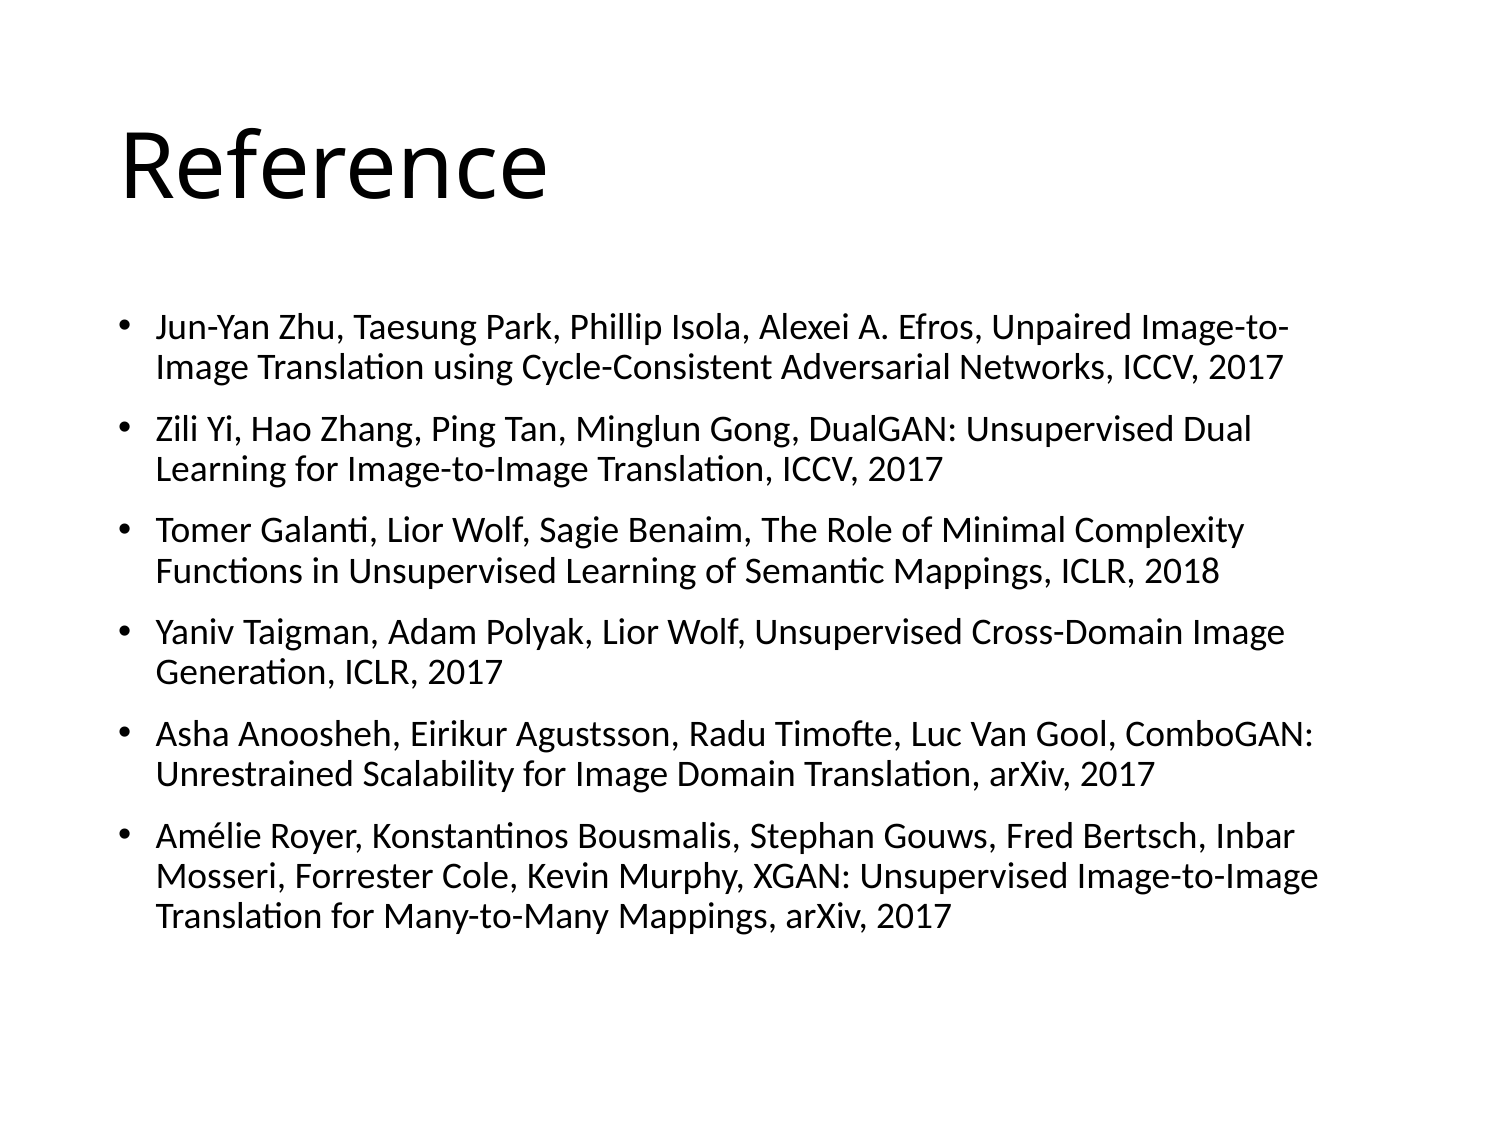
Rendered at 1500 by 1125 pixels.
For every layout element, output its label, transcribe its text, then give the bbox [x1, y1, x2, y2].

list Jun-Yan Zhu, Taesung Park, Phillip Isola, Alexei A. Efros, Unpaired Image-to-Image Translation using Cycle-Consistent Adversarial Networks, ICCV, 2017 Zili Yi, Hao Zhang, Ping Tan, Minglun Gong, DualGAN: Unsupervised Dual Learning for Image-to-Image Translation, ICCV, 2017 Tomer Galanti, Lior Wolf, Sagie Benaim, The Role of Minimal Complexity Functions in Unsupervised Learning of Semantic Mappings, ICLR, 2018 Yaniv Taigman, Adam Polyak, Lior Wolf, Unsupervised Cross-Domain Image Generation, ICLR, 2017 Asha Anoosheh, Eirikur Agustsson, Radu Timofte, Luc Van Gool, ComboGAN: Unrestrained Scalability for Image Domain Translation, arXiv, 2017 Amélie Royer, Konstantinos Bousmalis, Stephan Gouws, Fred Bertsch, Inbar Mosseri, Forrester Cole, Kevin Murphy, XGAN: Unsupervised Image-to-Image Translation for Many-to-Many Mappings, arXiv, 2017 [103, 299, 1397, 1094]
title Reference [103, 59, 1397, 278]
